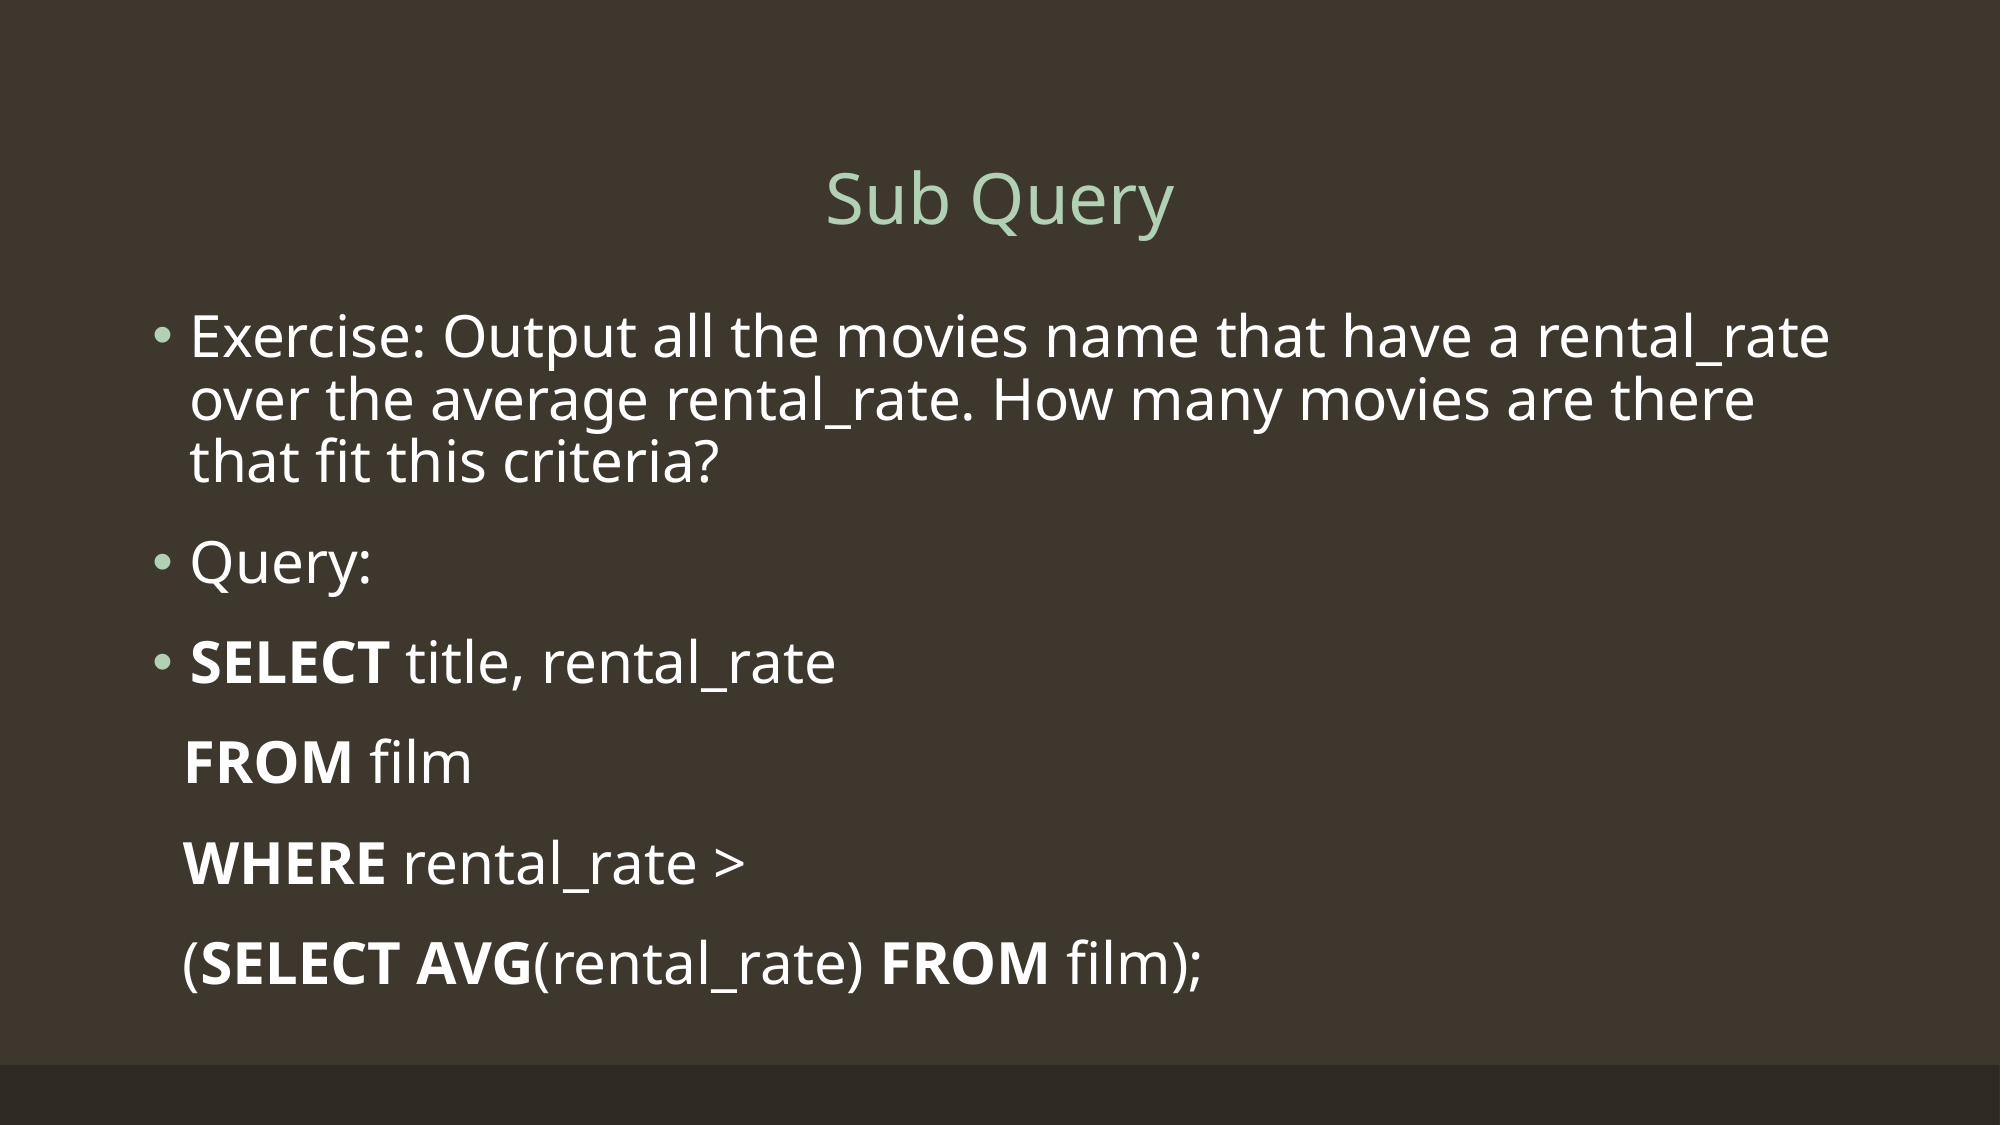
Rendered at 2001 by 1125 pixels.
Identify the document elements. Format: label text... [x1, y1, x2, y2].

title Sub Query [137, 59, 1863, 248]
list Exercise: Output all the movies name that have a rental_rate over the average rental_rate. How many movies are there that fit this criteria? Query: SELECT title, rental_rate FROM film WHERE rental_rate > (SELECT AVG(rental_rate) FROM film); [137, 299, 1863, 1014]
